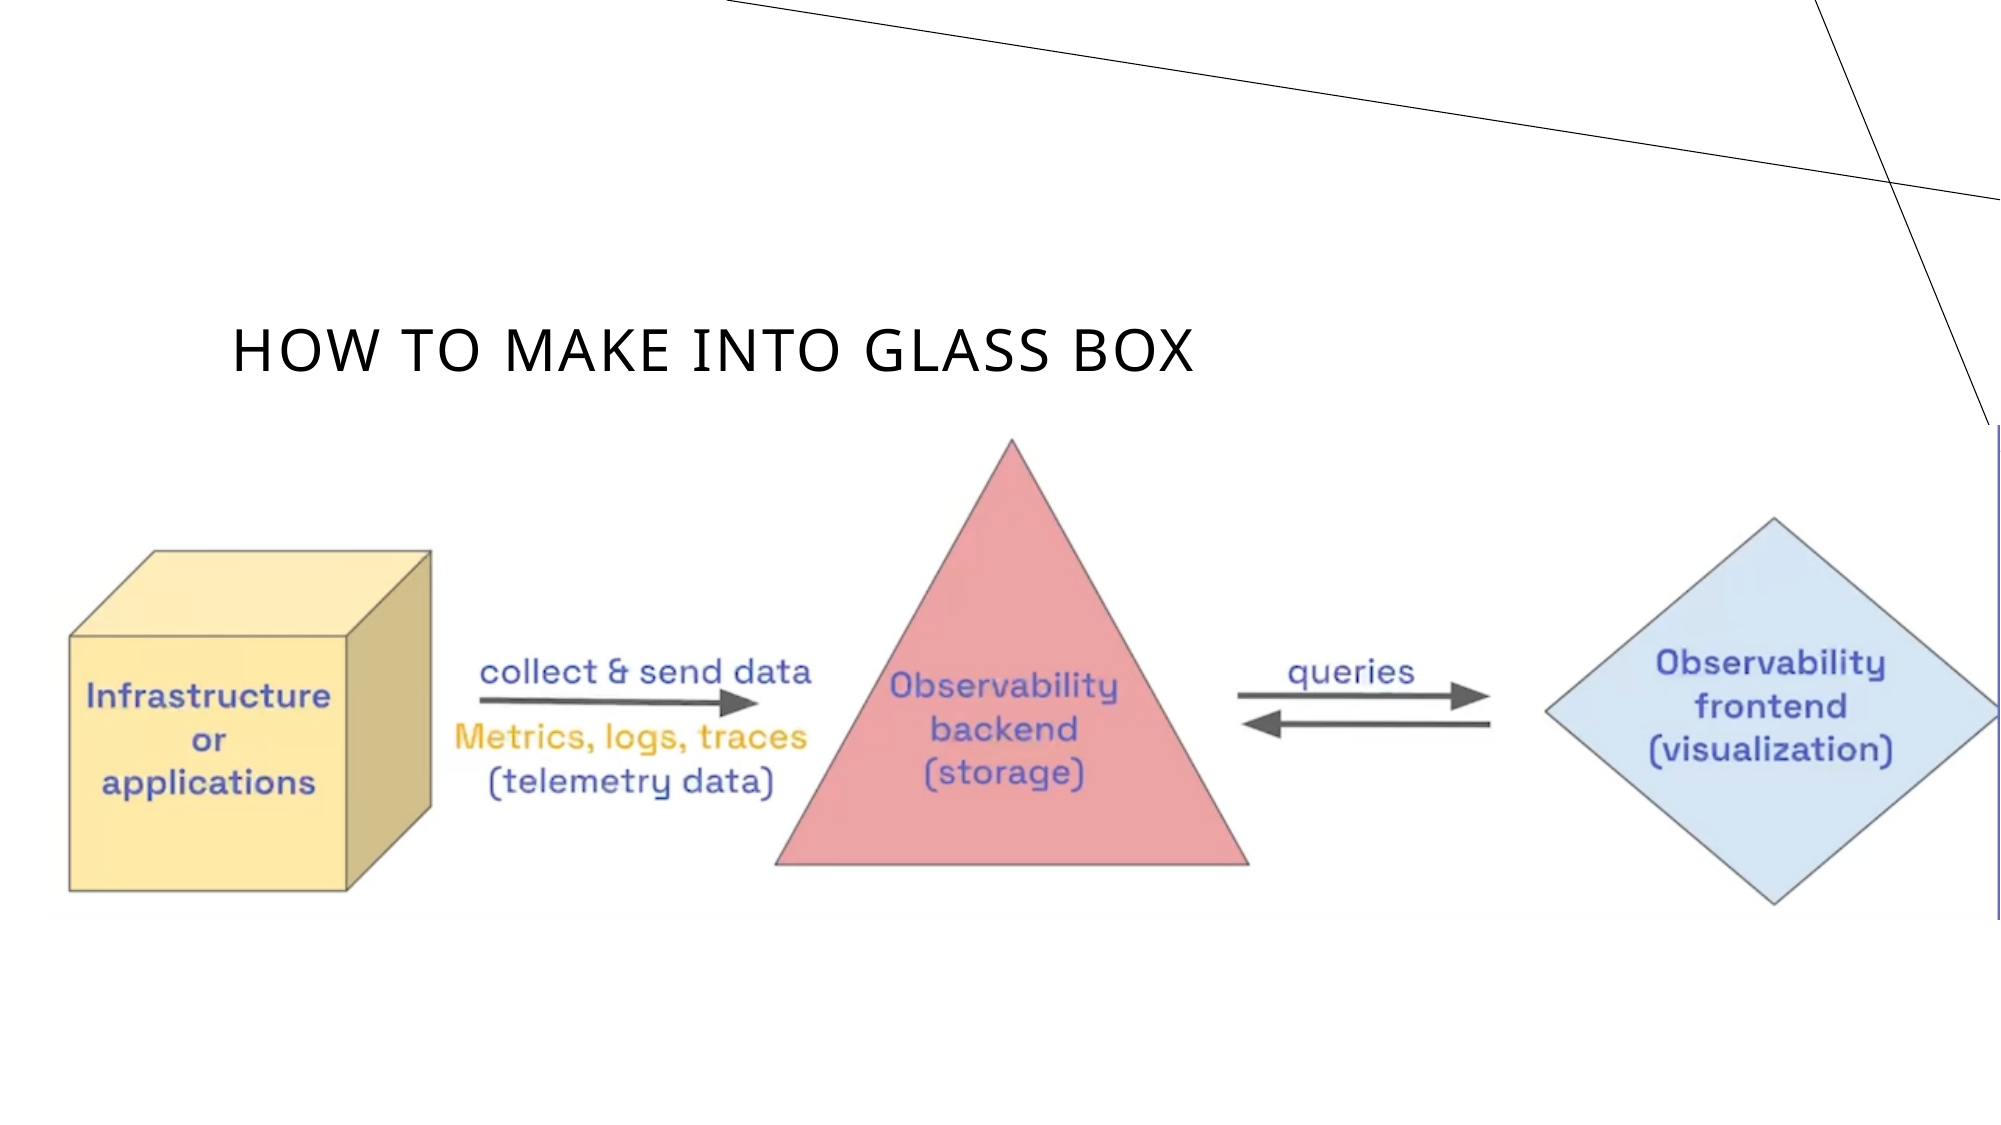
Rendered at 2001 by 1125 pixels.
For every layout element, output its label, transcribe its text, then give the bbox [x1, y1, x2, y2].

picture [47, 425, 2000, 920]
title How to make into glass box [216, 43, 1413, 392]
